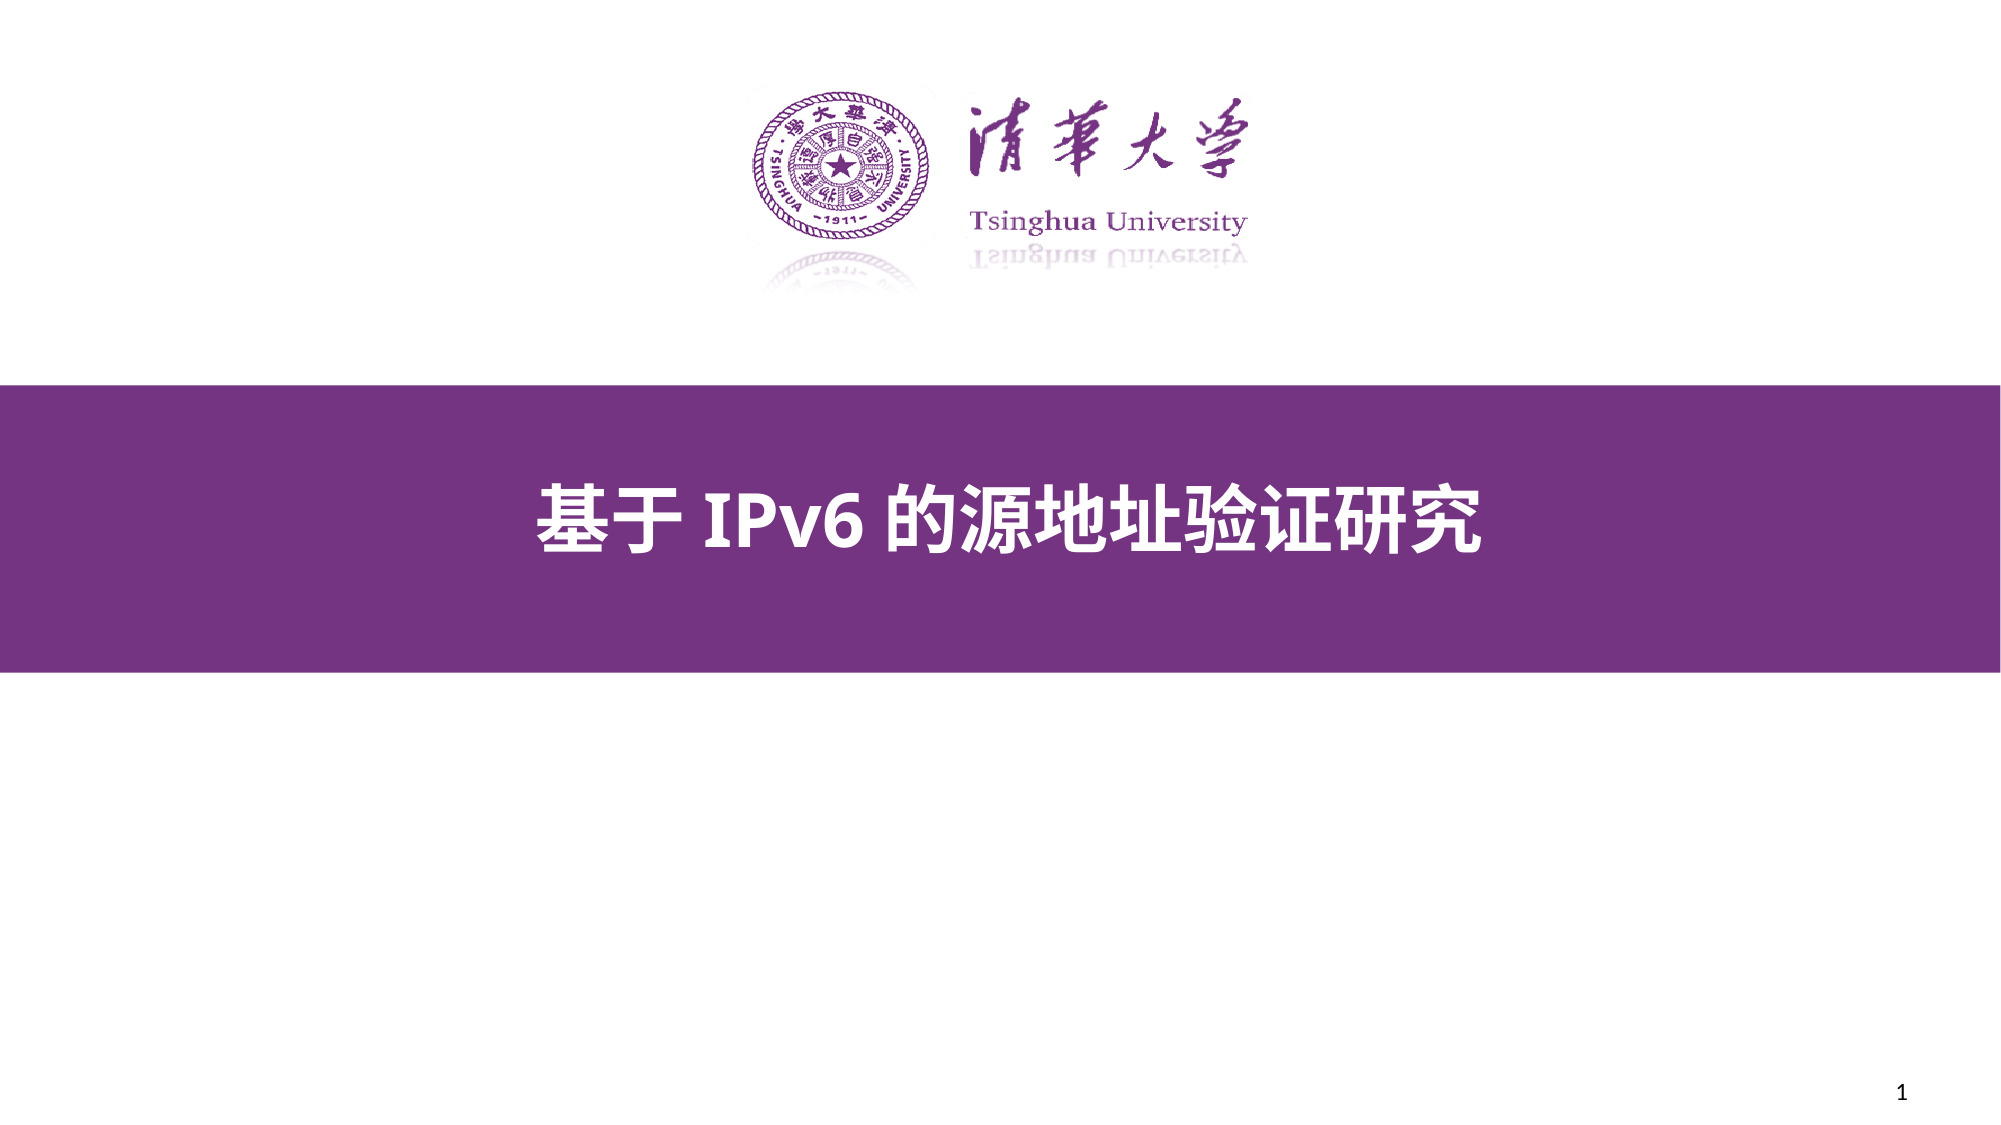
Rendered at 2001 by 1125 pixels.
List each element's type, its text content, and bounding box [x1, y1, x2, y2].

title 基于IPv6的源地址验证研究 [158, 465, 1860, 604]
picture [745, 86, 1255, 406]
